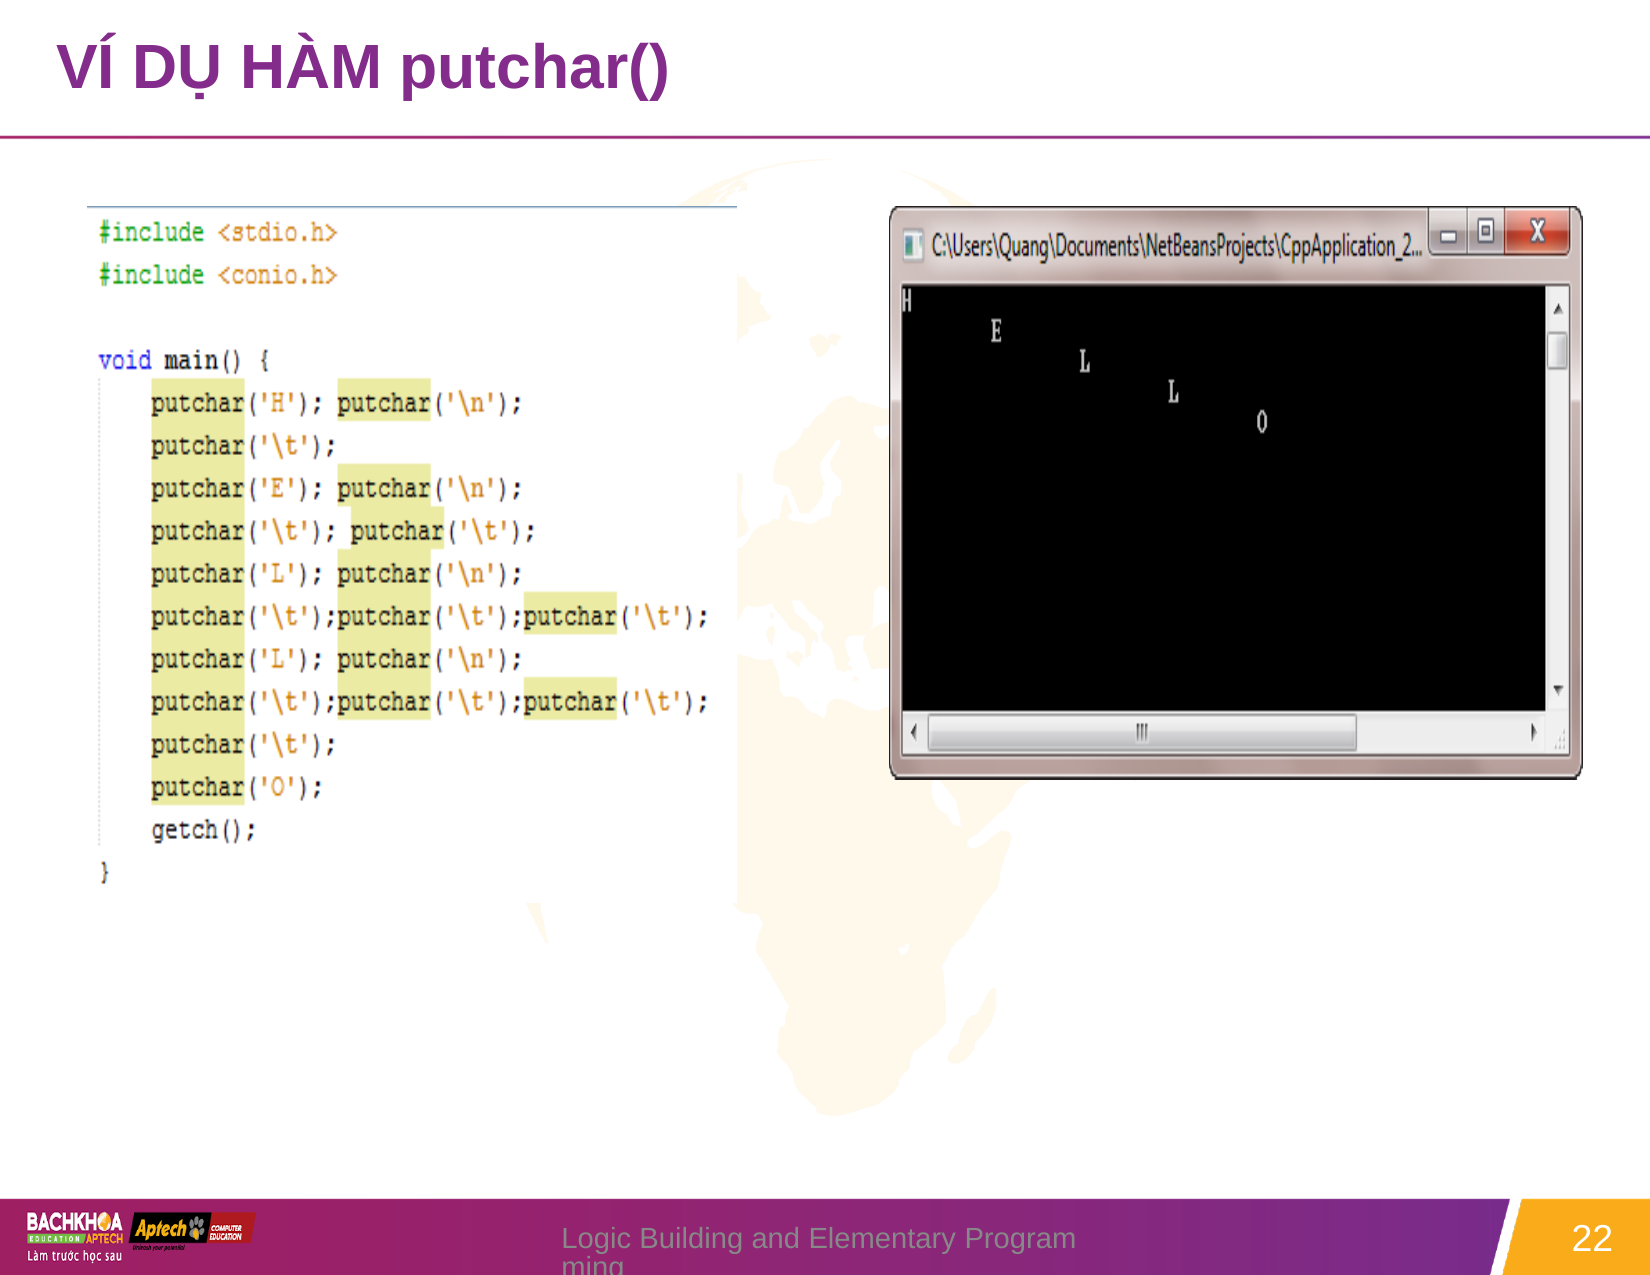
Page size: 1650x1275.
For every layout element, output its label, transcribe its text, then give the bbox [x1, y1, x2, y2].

title VÍ DỤ HÀM putchar() [41, 0, 1609, 137]
footer Logic Building and Elementary Programming [546, 1203, 1104, 1271]
slide_number 22 [1534, 1203, 1650, 1271]
picture [0, 0, 1650, 1275]
